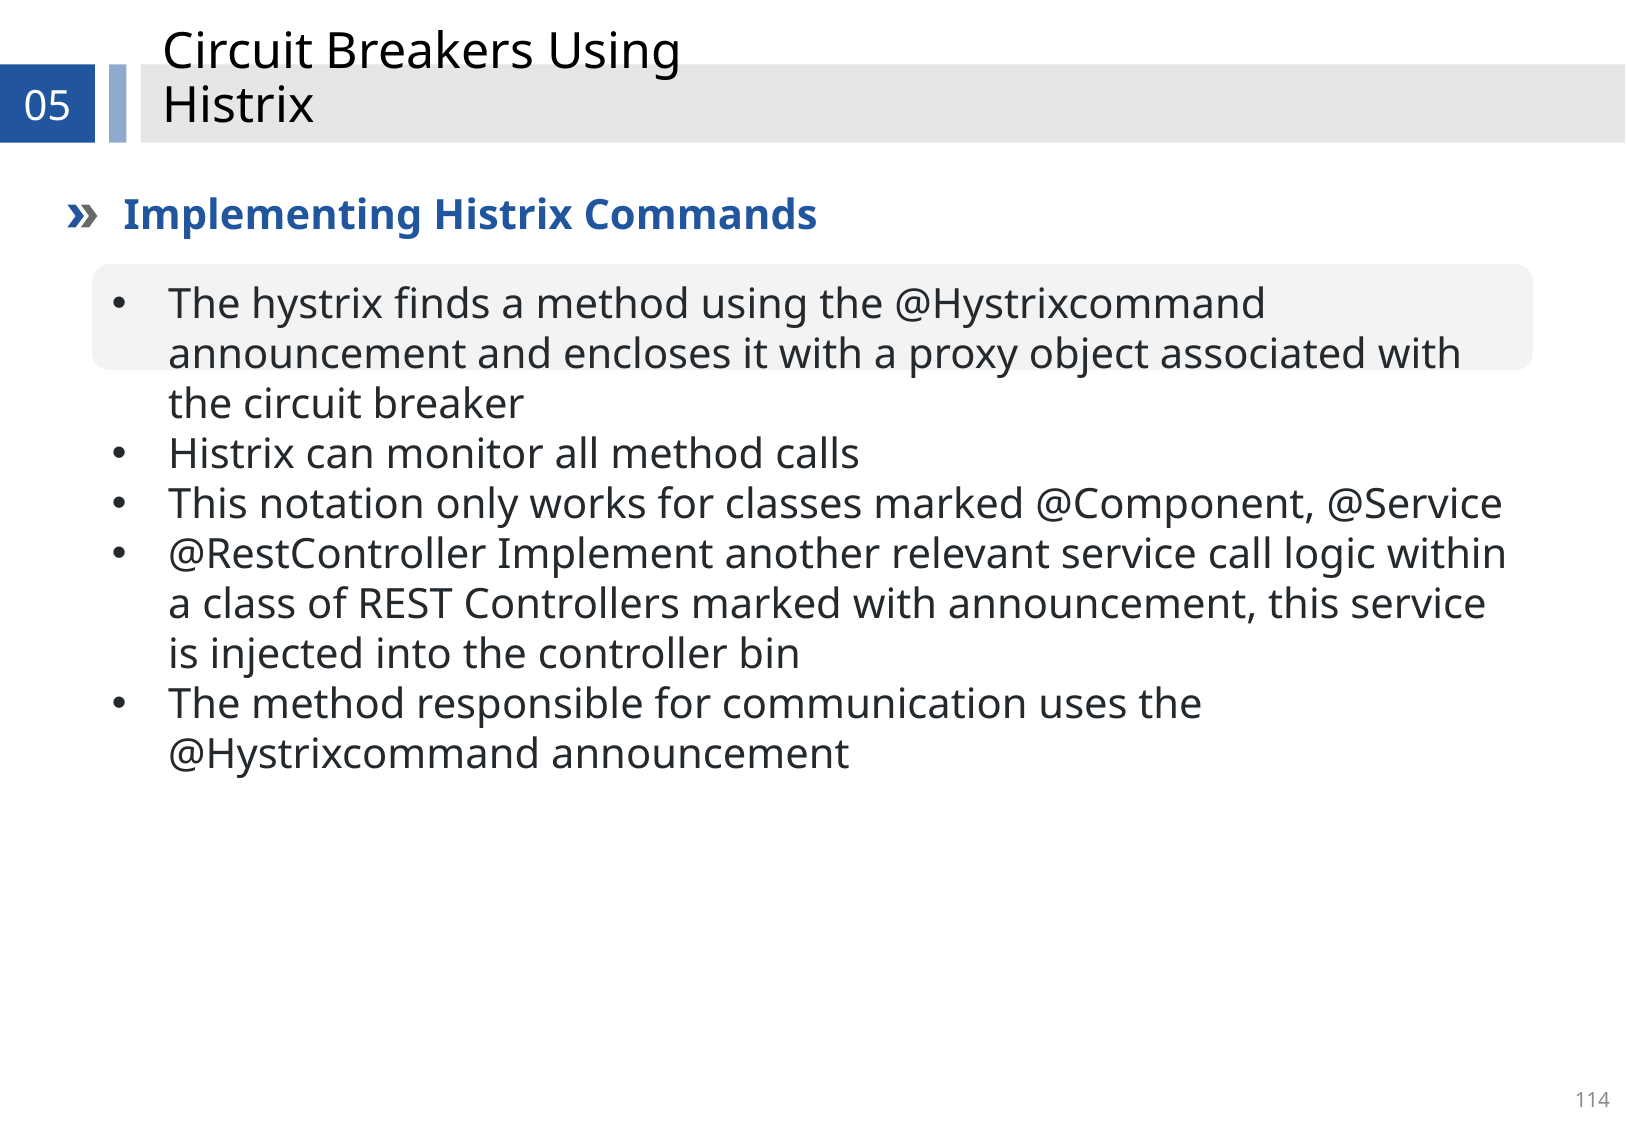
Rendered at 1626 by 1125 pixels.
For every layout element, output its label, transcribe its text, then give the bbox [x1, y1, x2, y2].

list 05 [12, 83, 83, 130]
list Implementing Histrix Commands [123, 193, 1597, 239]
title Circuit Breakers Using Histrix [162, 78, 824, 134]
text_box The hystrix finds a method using the @Hystrixcommand announcement and encloses it with a proxy object associated with the circuit breaker Histrix can monitor all method calls This notation only works for classes marked @Component, @Service @RestController Implement another relevant service call logic within a class of REST Controllers marked with announcement, this service is injected into the controller bin The method responsible for communication uses the @Hystrixcommand announcement [90, 263, 1535, 372]
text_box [67, 204, 98, 228]
slide_number 114 [1455, 1070, 1625, 1125]
